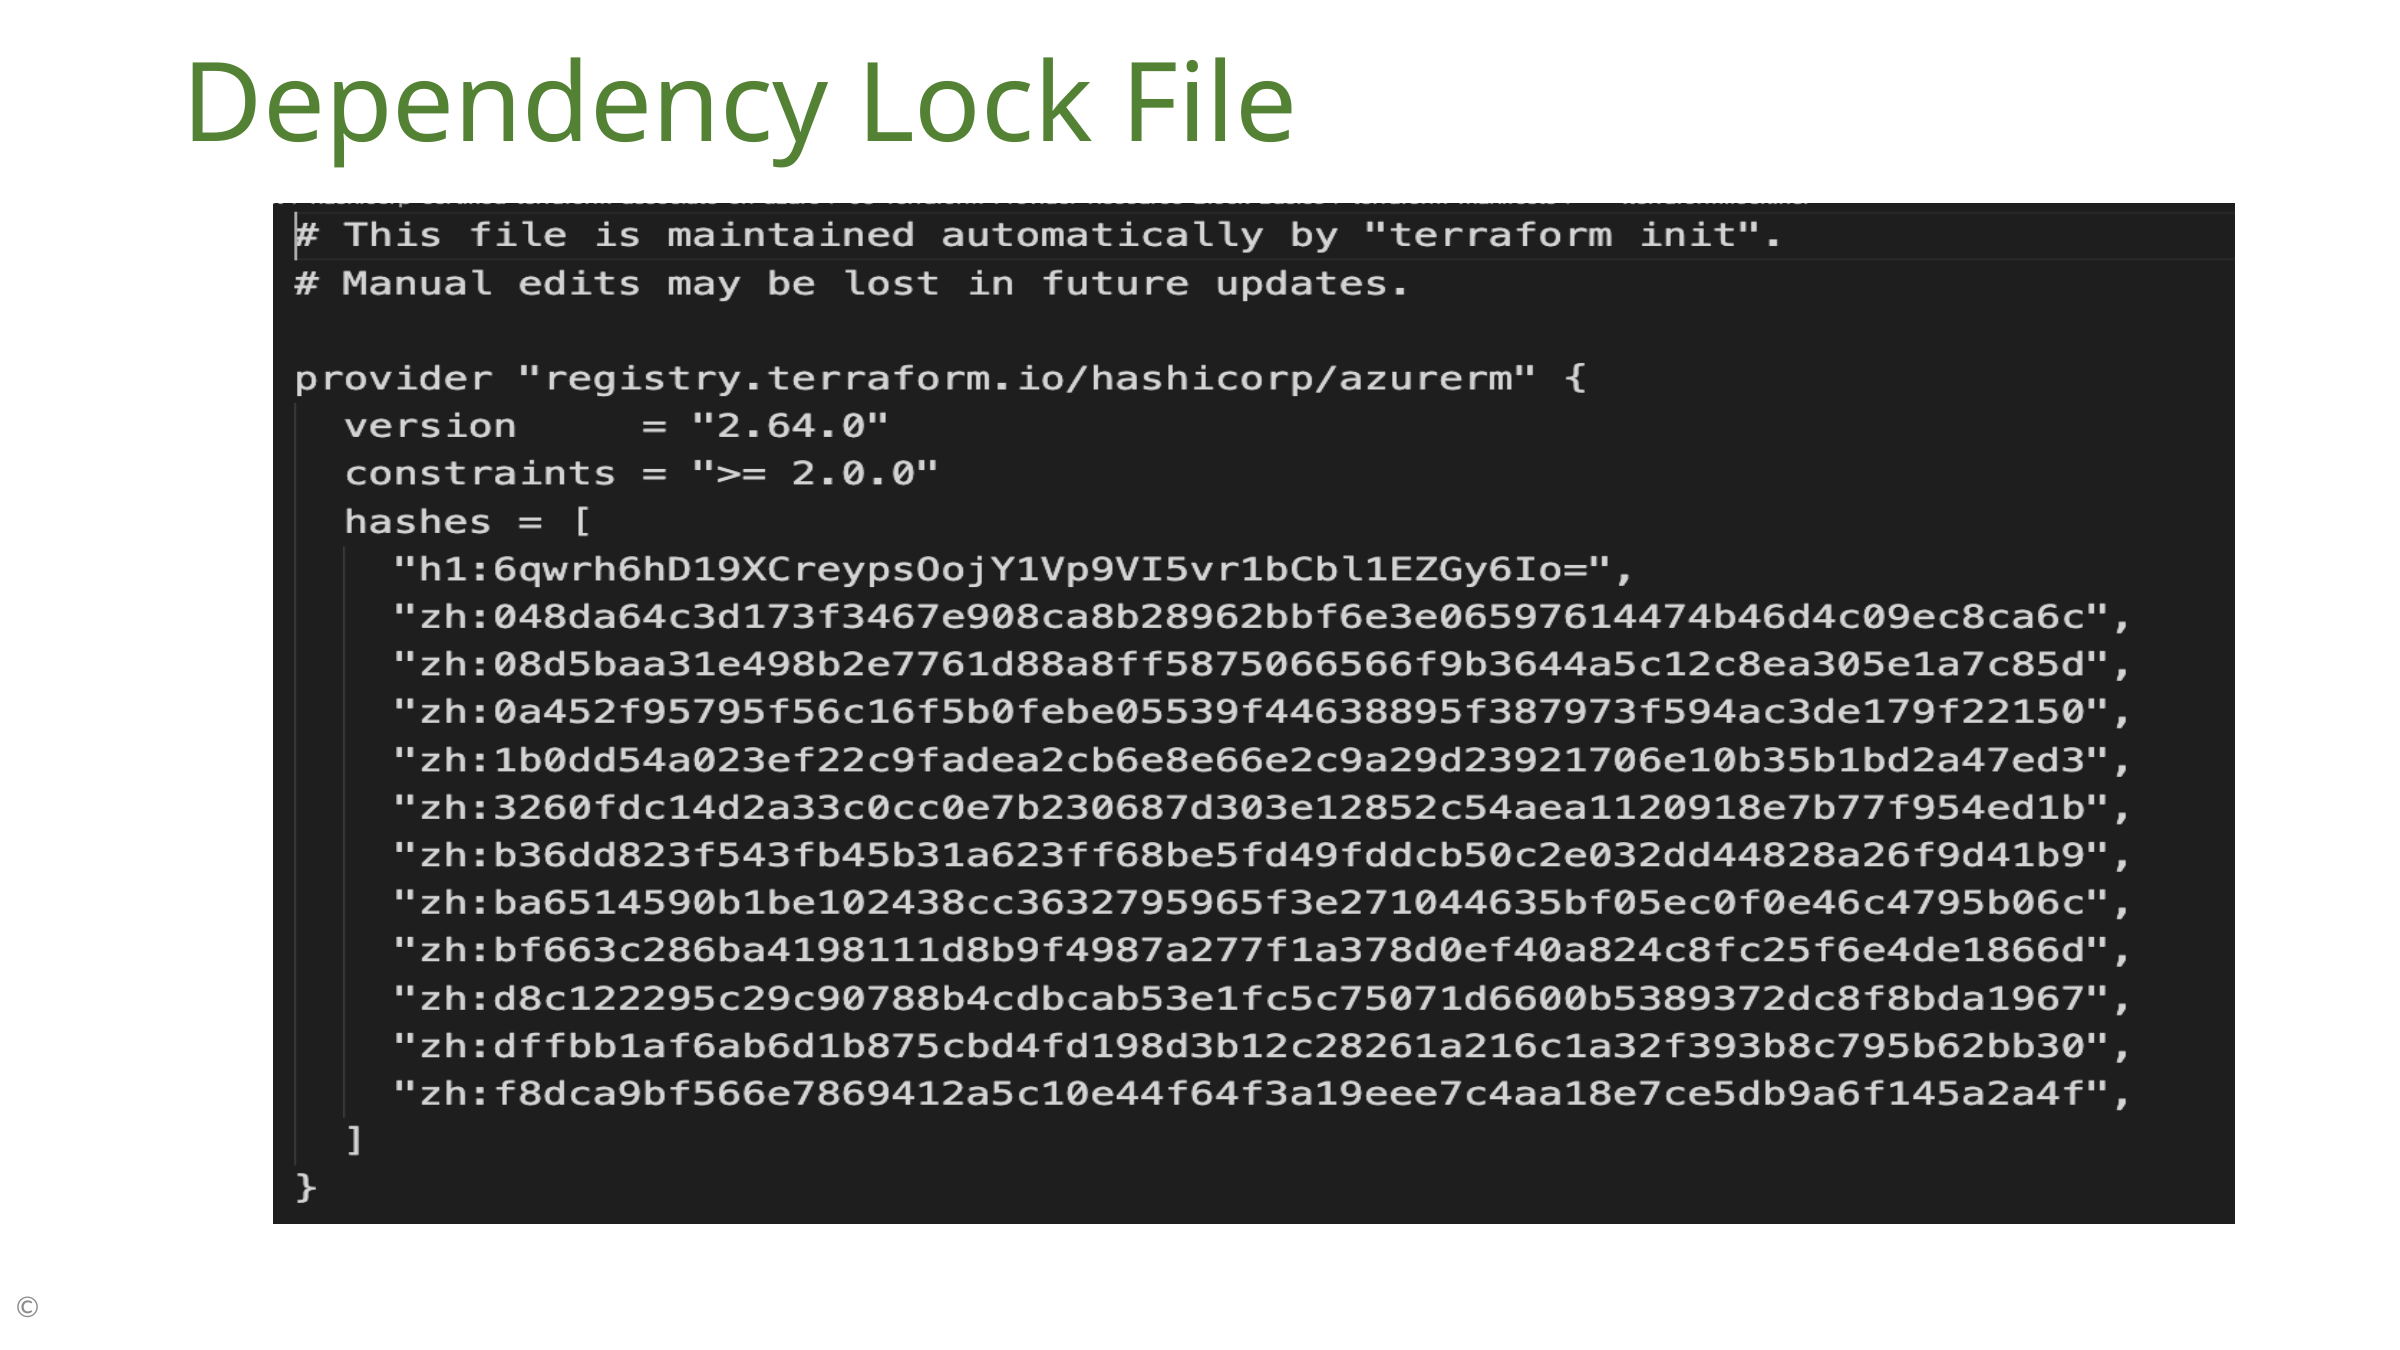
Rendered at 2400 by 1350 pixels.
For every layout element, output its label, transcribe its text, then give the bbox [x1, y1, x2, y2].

footer © [0, 1269, 810, 1342]
title Dependency Lock File [165, 8, 2235, 204]
picture [272, 203, 2235, 1224]
